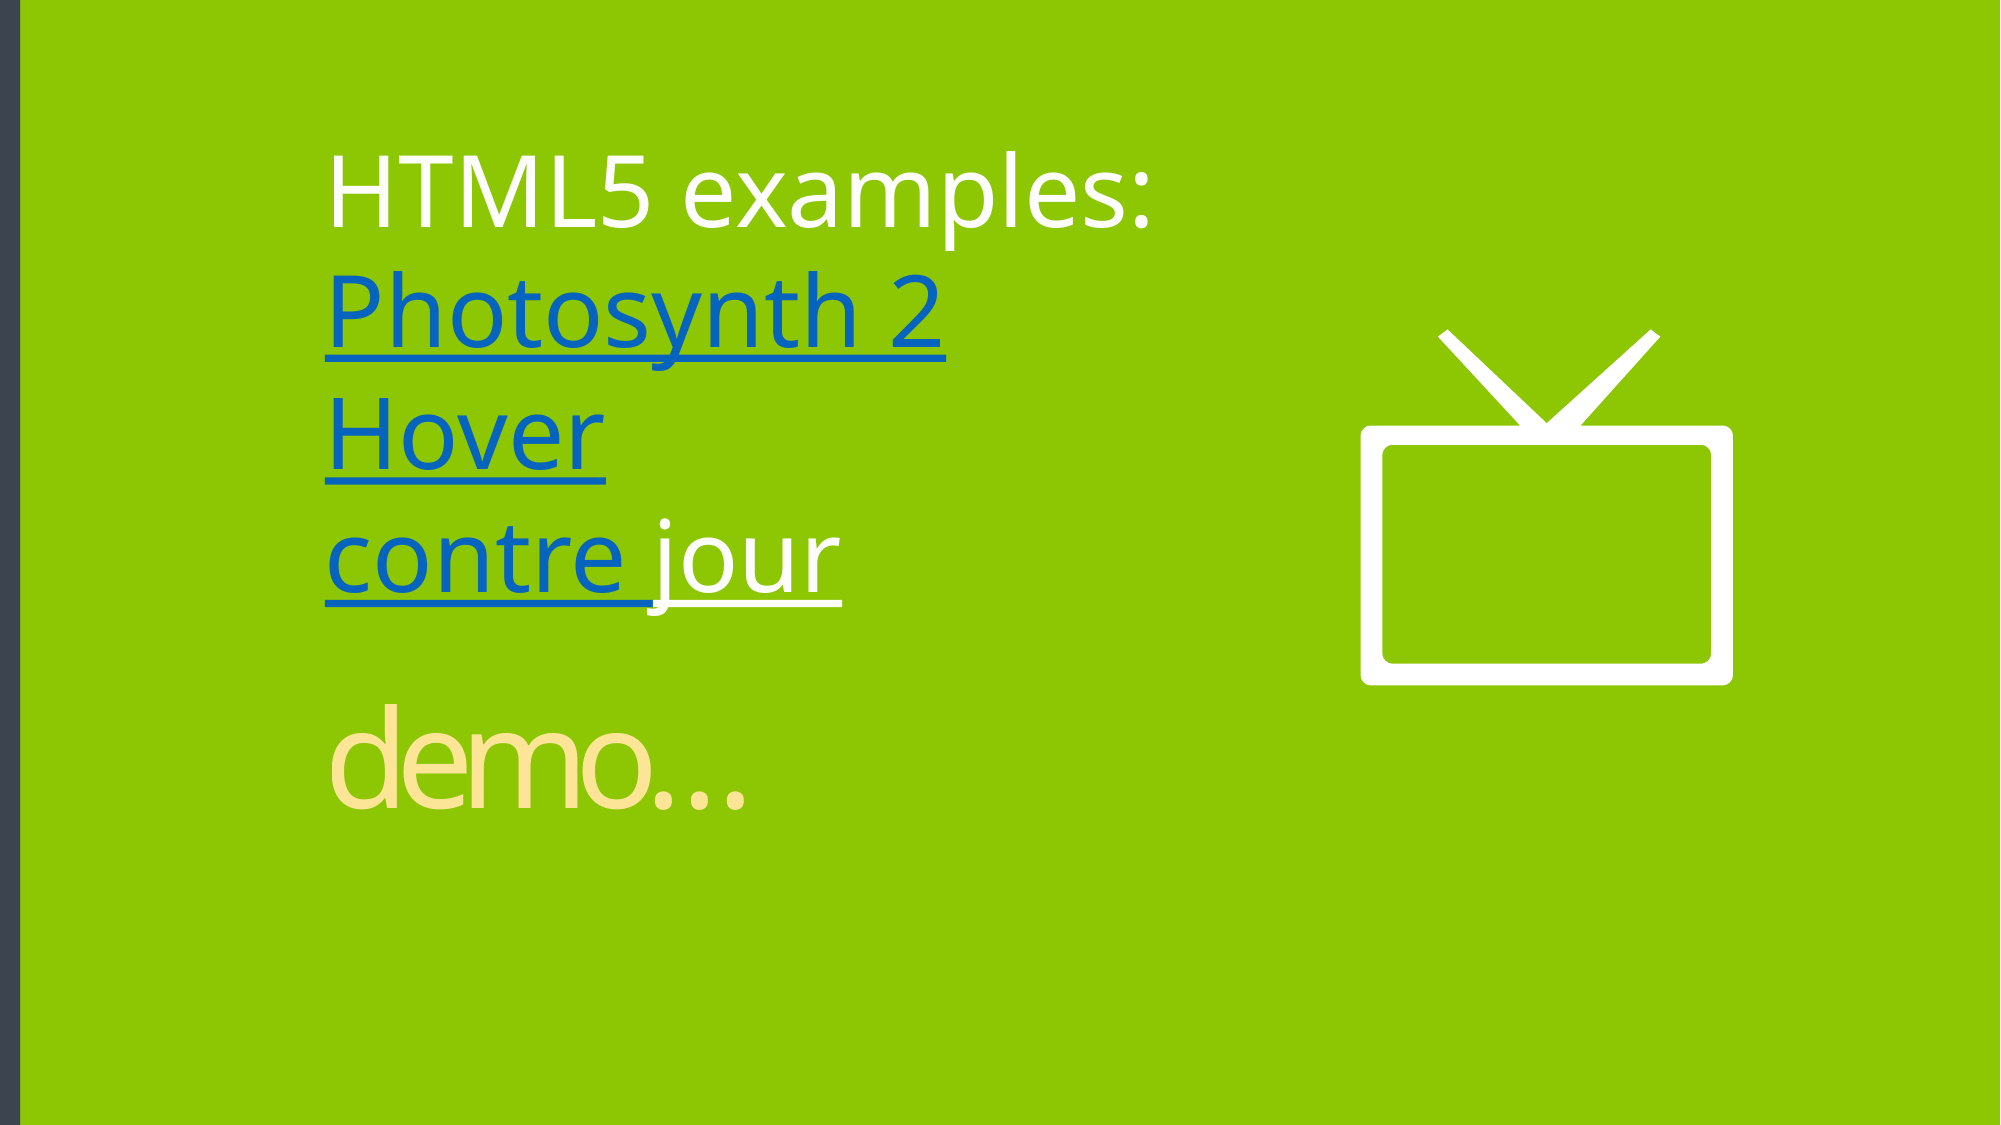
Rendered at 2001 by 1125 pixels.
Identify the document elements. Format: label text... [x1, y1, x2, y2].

title HTML5 examples: Photosynth 2 Hover contre jour [309, 251, 1291, 615]
list demo… [309, 682, 1766, 892]
